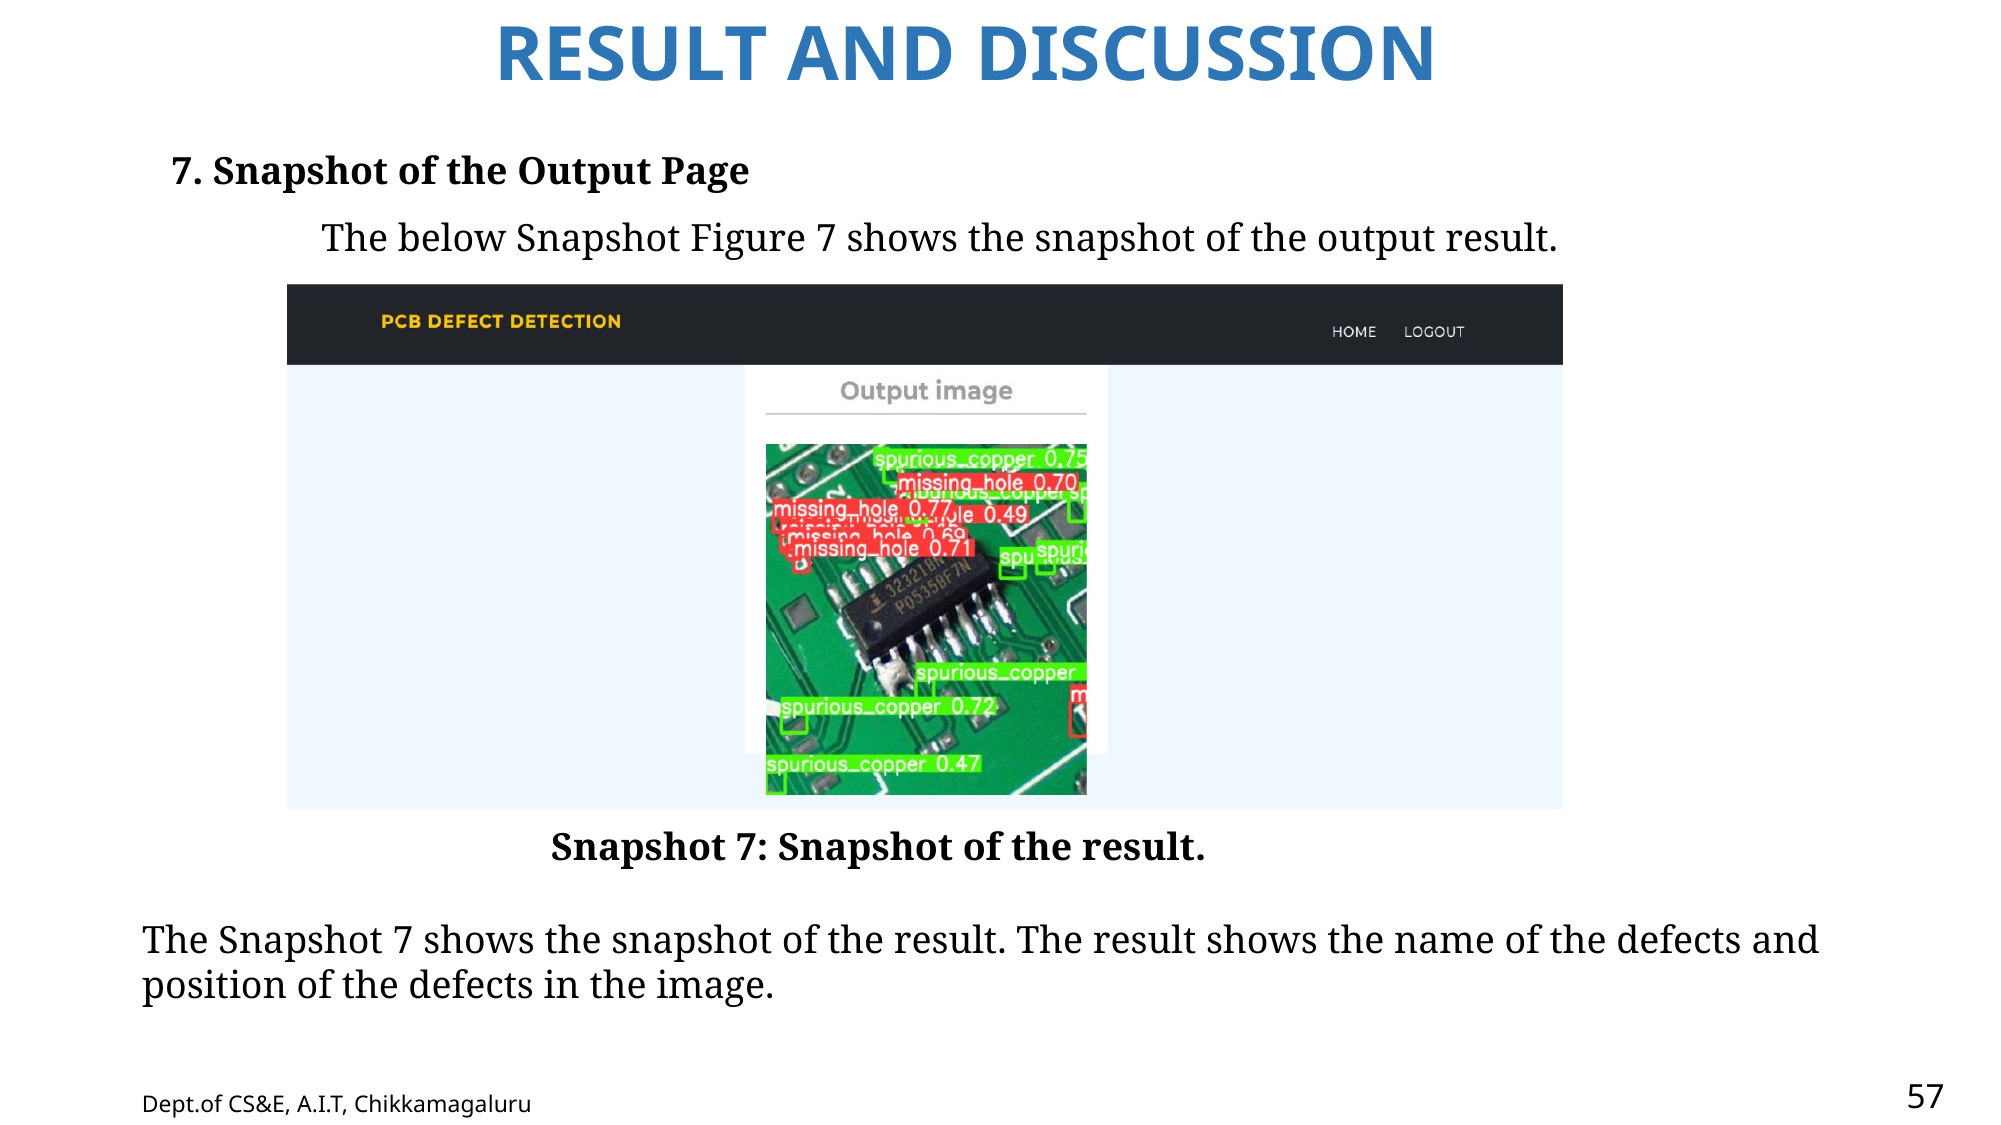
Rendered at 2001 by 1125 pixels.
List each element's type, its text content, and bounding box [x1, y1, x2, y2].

text_box 7. Snapshot of the Output Page The below Snapshot Figure 7 shows the snapshot of the output result. [156, 116, 1868, 402]
text_box The Snapshot 7 shows the snapshot of the result. The result shows the name of the defects and position of the defects in the image. [127, 909, 1926, 1014]
text_box Dept.of CS&E, A.I.T, Chikkamagaluru [127, 1082, 599, 1125]
picture [287, 284, 1563, 809]
slide_number 57 [1885, 1073, 1960, 1122]
text_box RESULT AND DISCUSSION [333, 0, 1599, 103]
text_box Snapshot 7: Snapshot of the result. [536, 815, 1222, 876]
